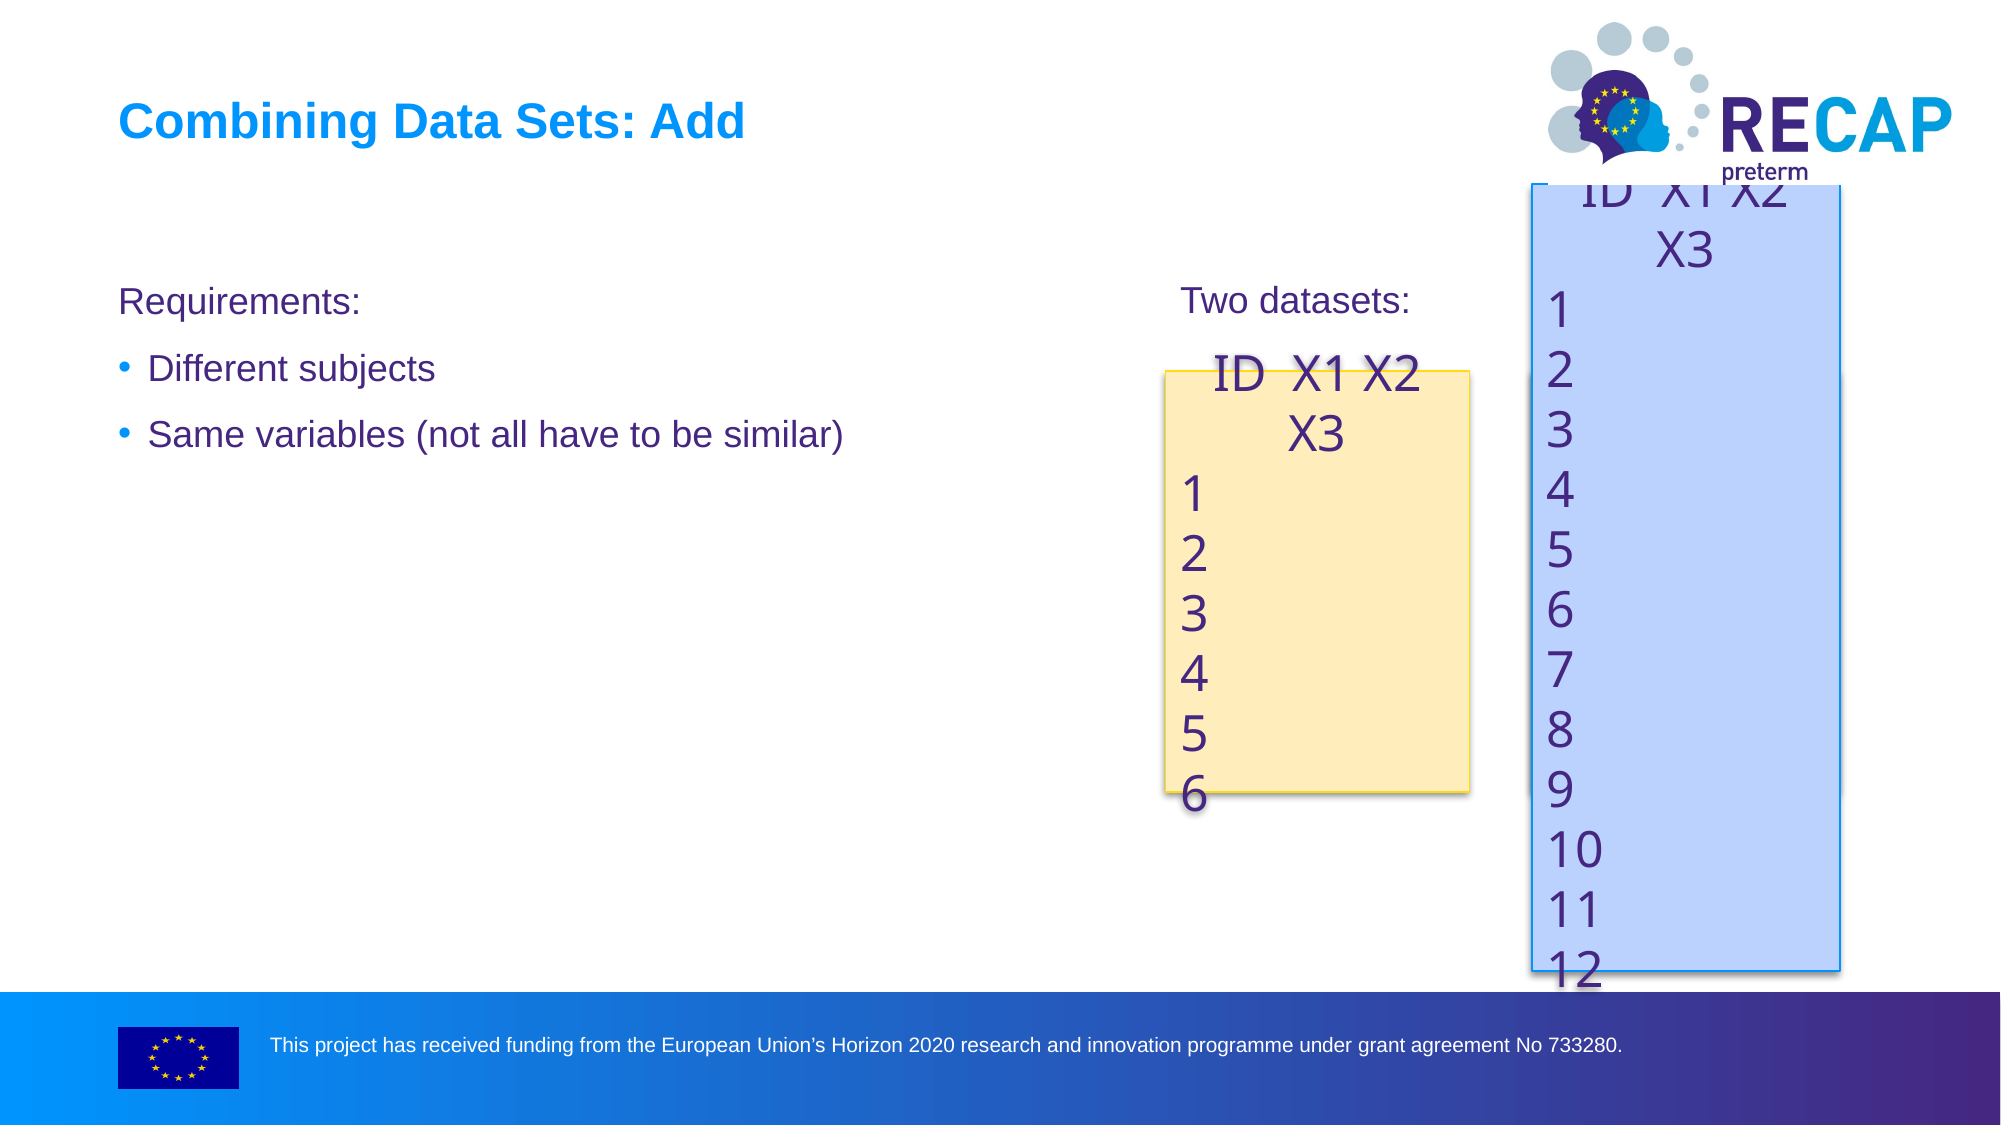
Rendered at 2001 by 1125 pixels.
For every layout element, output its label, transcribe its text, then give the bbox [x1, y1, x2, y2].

picture [118, 1027, 239, 1089]
picture [1547, 22, 1953, 185]
list Requirements: Different subjects Same variables (not all have to be similar) [118, 276, 1093, 926]
title Combining Data Sets: Add [118, 88, 1541, 237]
text_box Two datasets: [1165, 268, 1525, 328]
text_box ID X1 X2 X3 1 2 3 4 5 6 [1165, 370, 1470, 793]
text_box ID X1 X2 X3 1 2 3 4 5 6 7 8 9 10 11 12 [1531, 183, 1841, 972]
